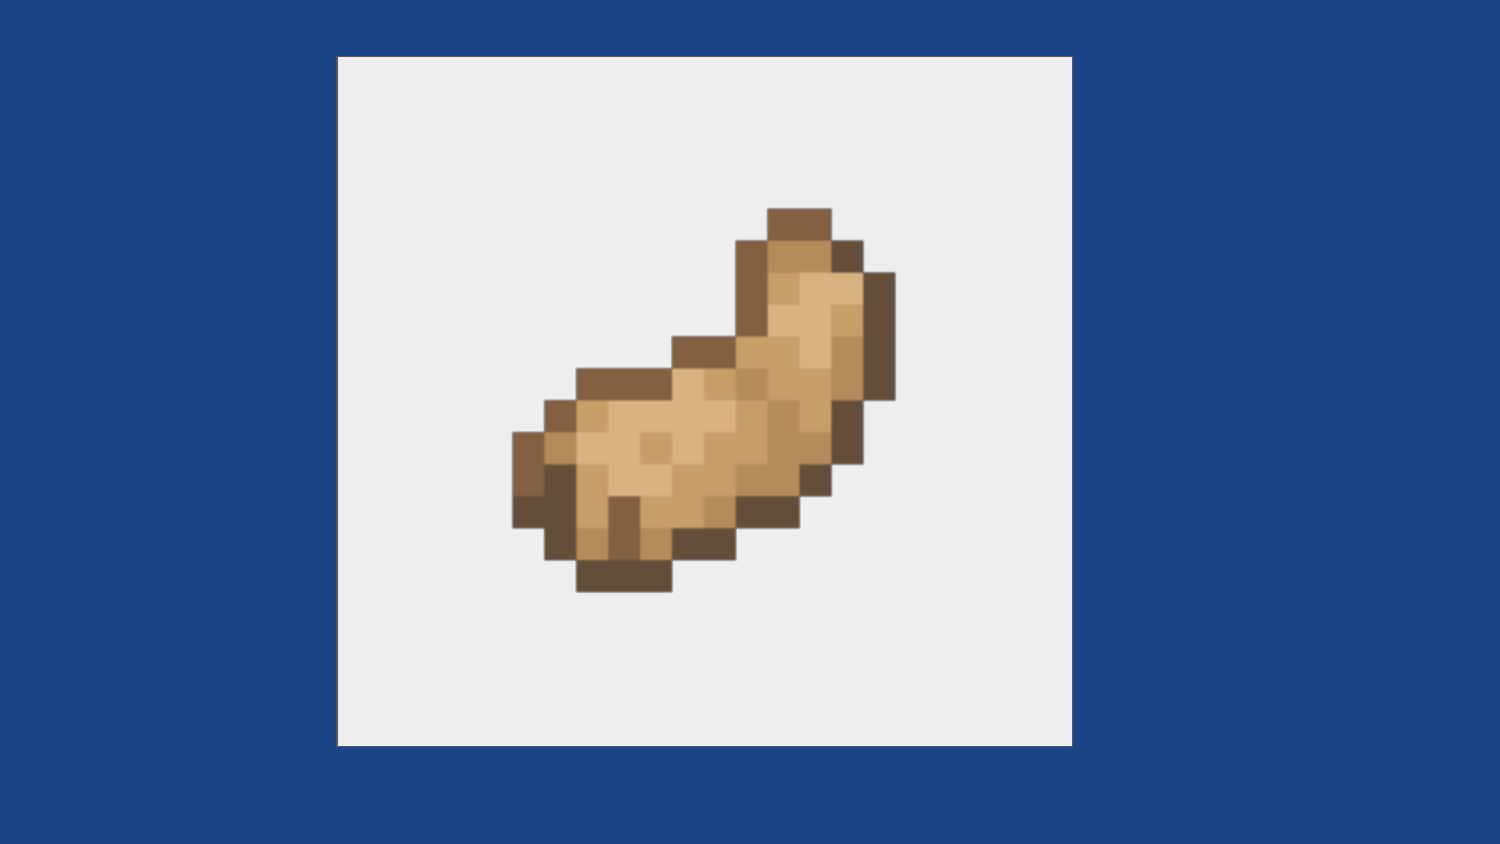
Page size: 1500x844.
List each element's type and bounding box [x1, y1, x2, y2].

text_box [337, 56, 1073, 747]
picture [449, 146, 960, 657]
